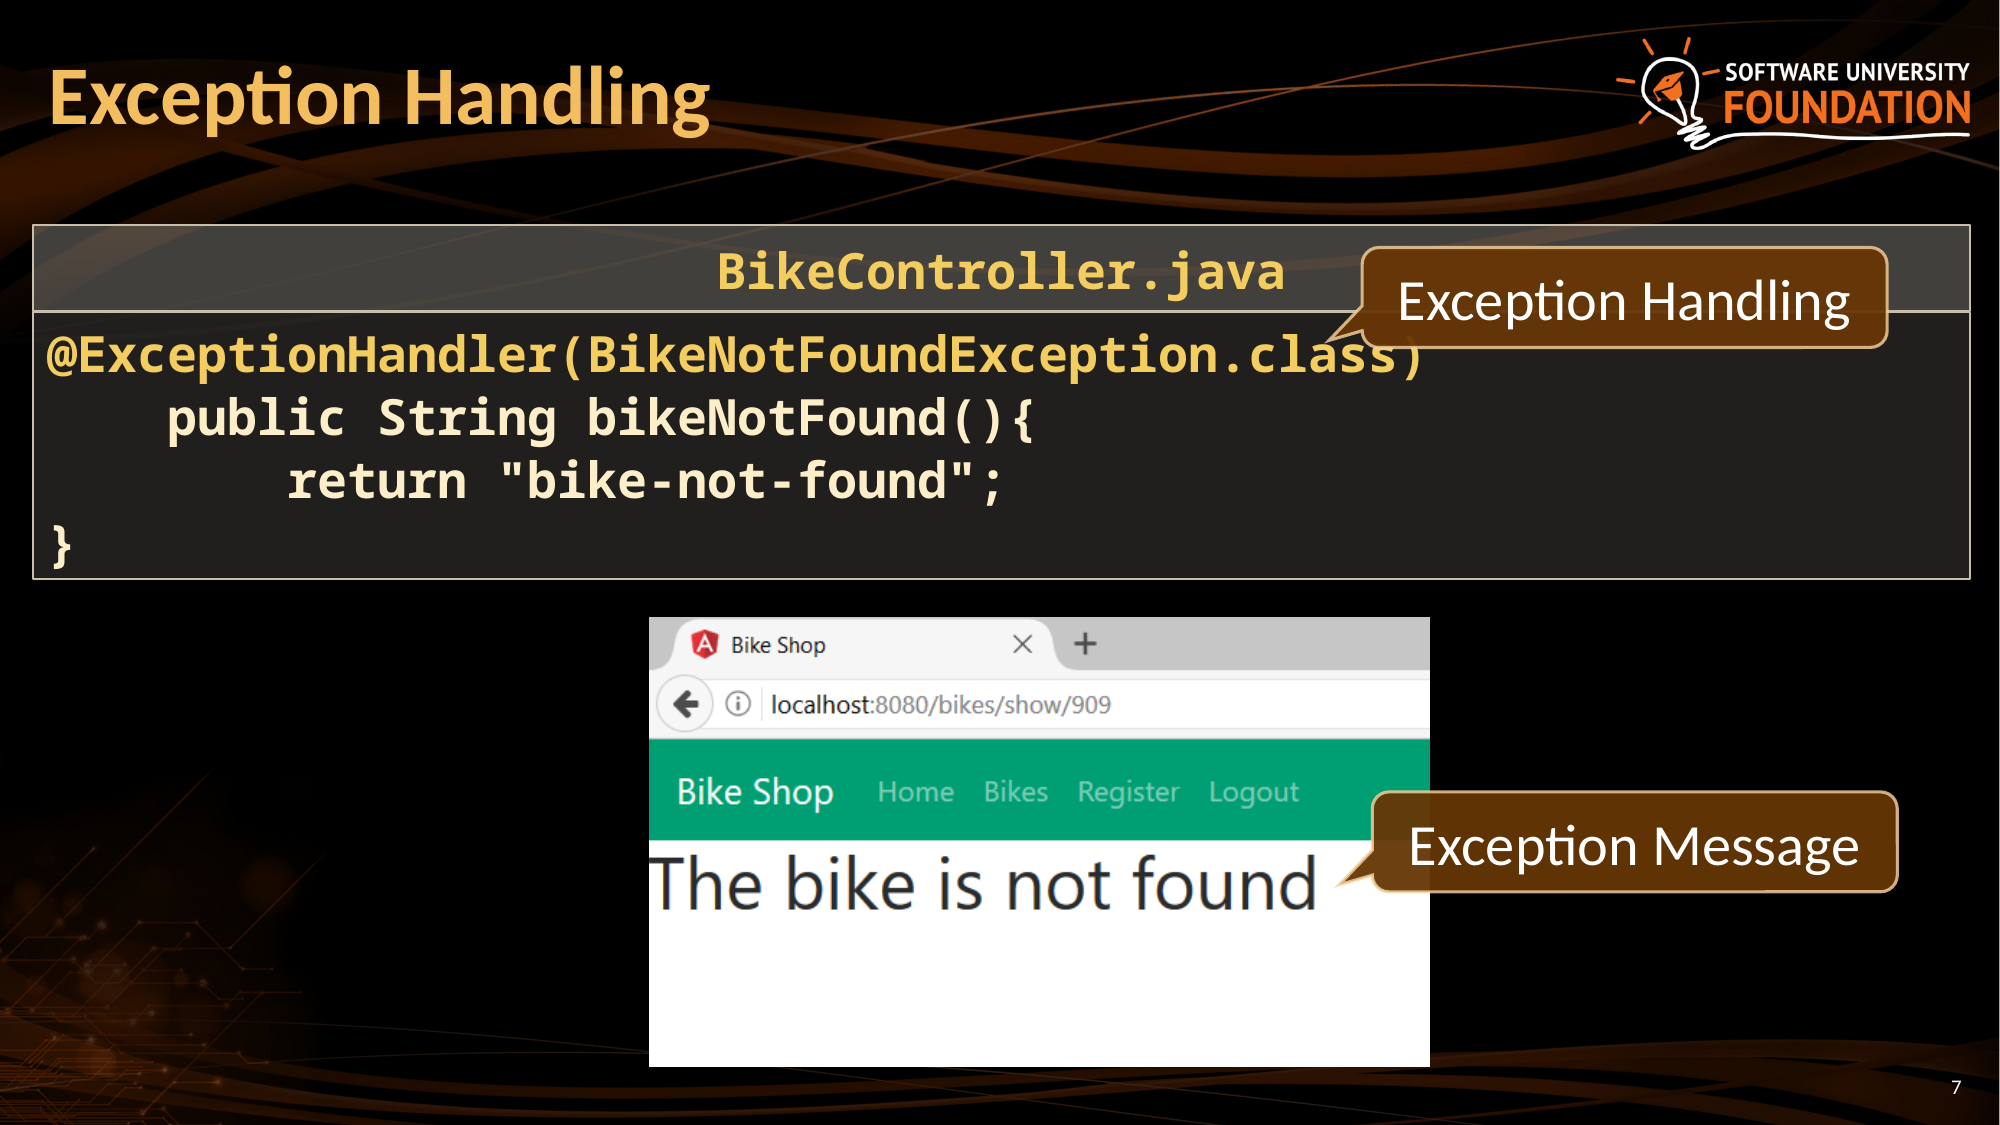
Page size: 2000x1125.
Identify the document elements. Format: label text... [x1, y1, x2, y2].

slide_number 7 [1897, 1070, 1968, 1103]
text_box @ExceptionHandler(BikeNotFoundException.class) public String bikeNotFound(){ return "bike-not-found"; } [32, 312, 1970, 579]
text_box Exception Handling [1325, 246, 1889, 349]
picture [0, 0, 2000, 1125]
text_box Exception Message [1430, 790, 1899, 893]
text_box BikeController.java [32, 224, 1970, 312]
title Exception Handling [30, 6, 1602, 189]
